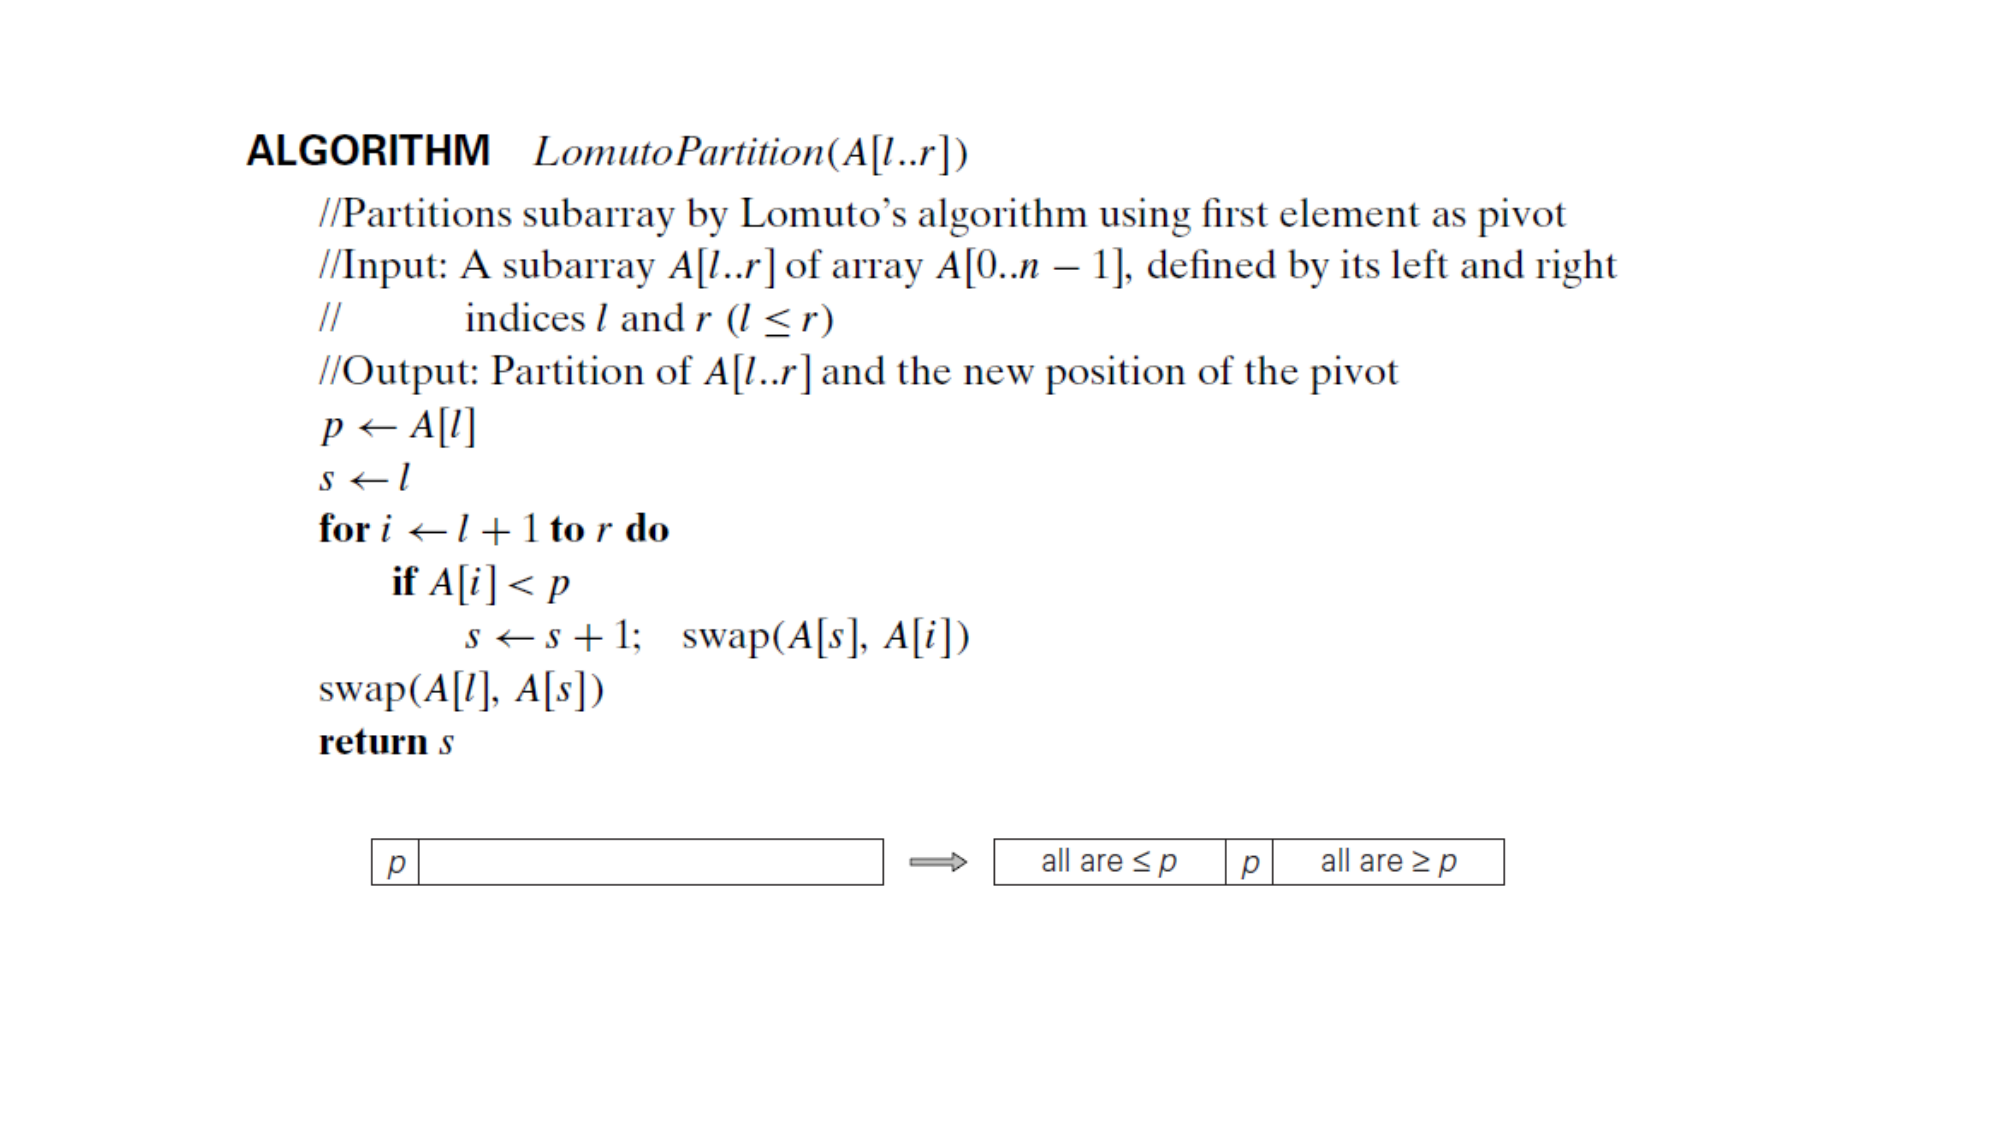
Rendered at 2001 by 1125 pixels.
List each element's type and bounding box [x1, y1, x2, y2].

picture [351, 785, 1535, 938]
list [156, 85, 1674, 782]
